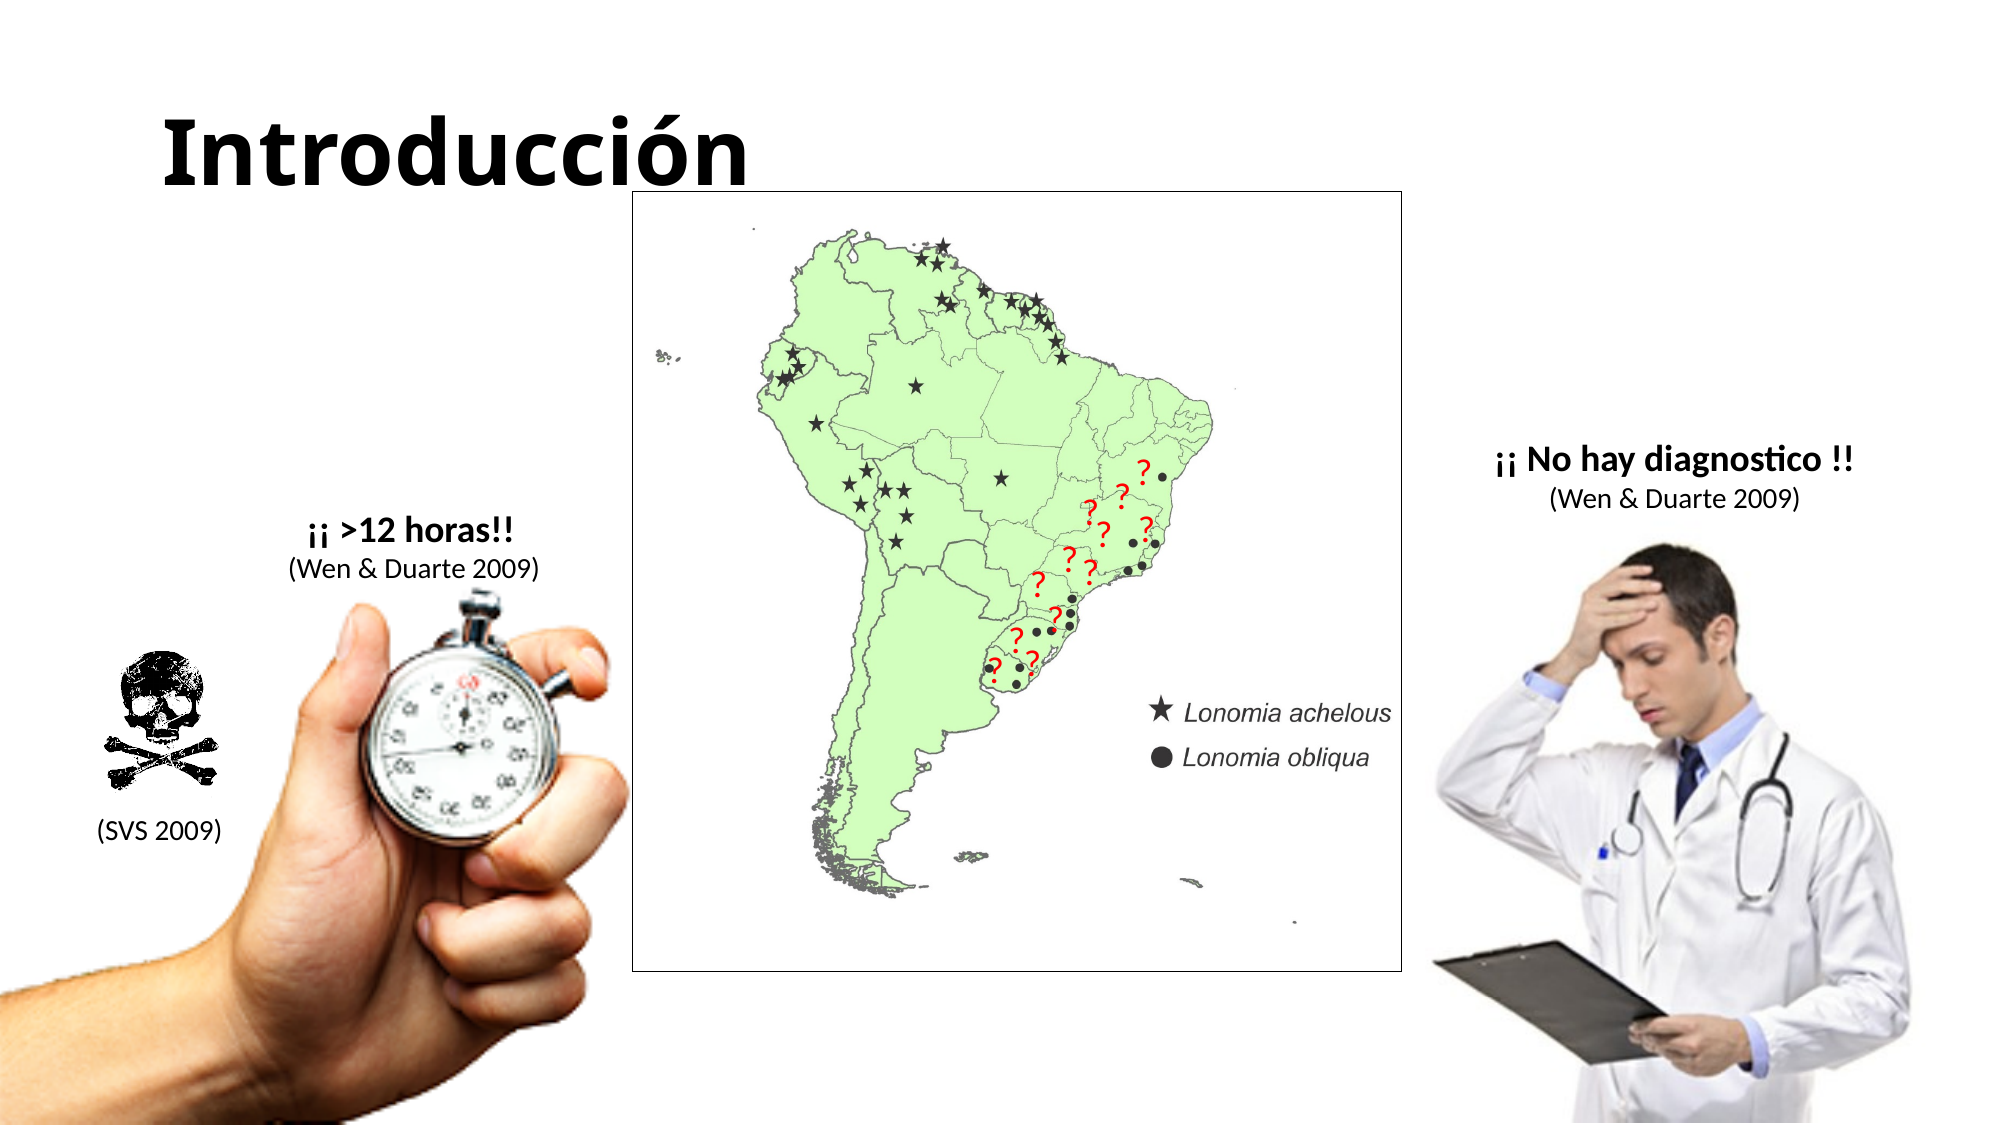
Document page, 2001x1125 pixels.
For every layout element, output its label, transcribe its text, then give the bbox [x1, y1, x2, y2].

title Introducción [147, 46, 1873, 264]
text_box ¡¡ No hay diagnostico !! (Wen & Duarte 2009) [1479, 426, 1871, 497]
picture [0, 191, 2000, 1125]
text_box ¡¡ >12 horas!! (Wen & Duarte 2009) [273, 497, 556, 539]
